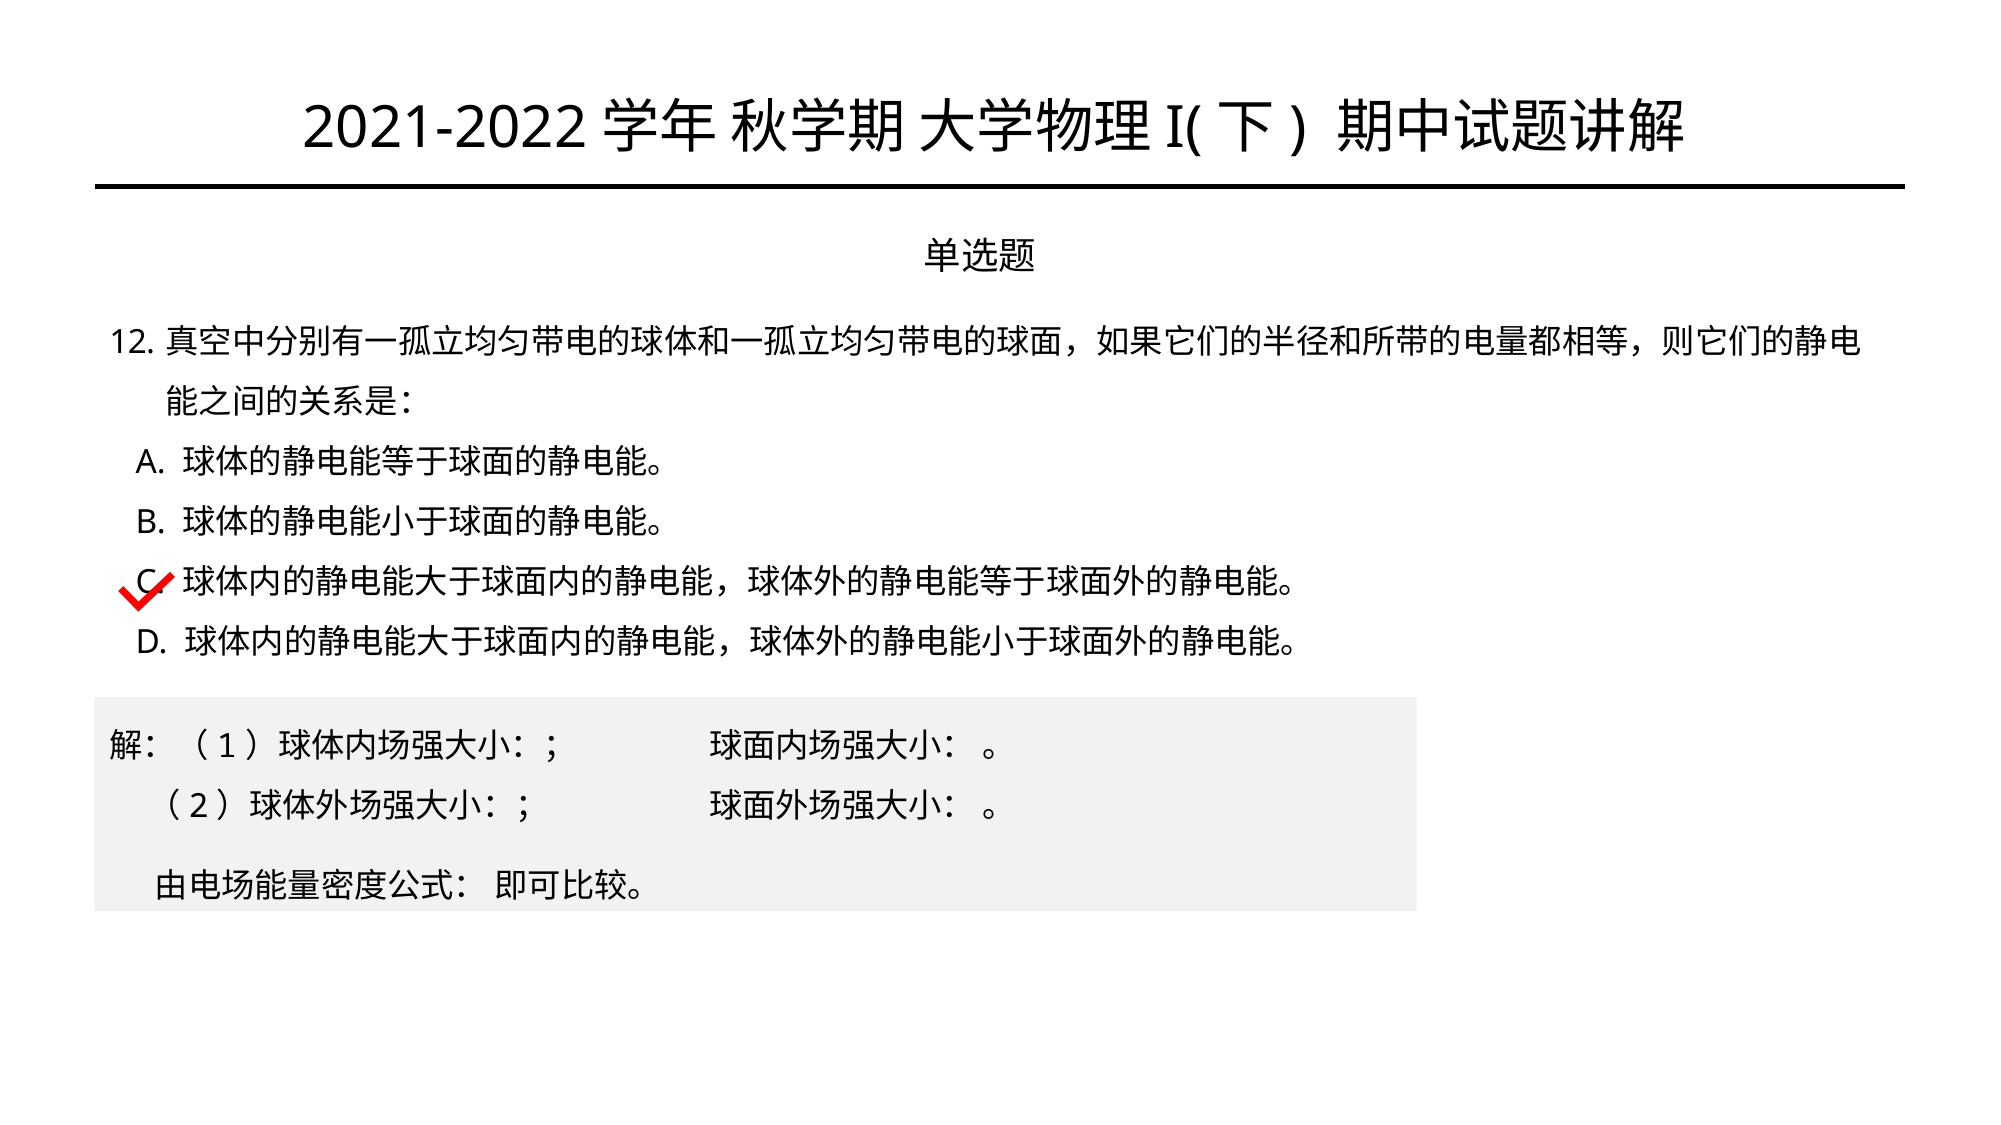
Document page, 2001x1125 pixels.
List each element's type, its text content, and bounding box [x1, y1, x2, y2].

text_box 2021-2022学年 秋学期 大学物理I(下) 期中试题讲解 [287, 81, 1713, 167]
text_box 单选题 [909, 224, 1091, 285]
picture [117, 562, 176, 621]
text_box 真空中分别有一孤立均匀带电的球体和一孤立均匀带电的球面，如果它们的半径和所带的电量都相等，则它们的静电能之间的关系是： A. 球体的静电能等于球面的静电能。 B. 球体的静电能小于球面的静电能。 C. 球体内的静电能大于球面内的静电能，球体外的静电能等于球面外的静电能。 D. 球体内的静电能大于球面内的静电能，球体外的静电能小于球面外的静电能。 [94, 292, 1906, 667]
